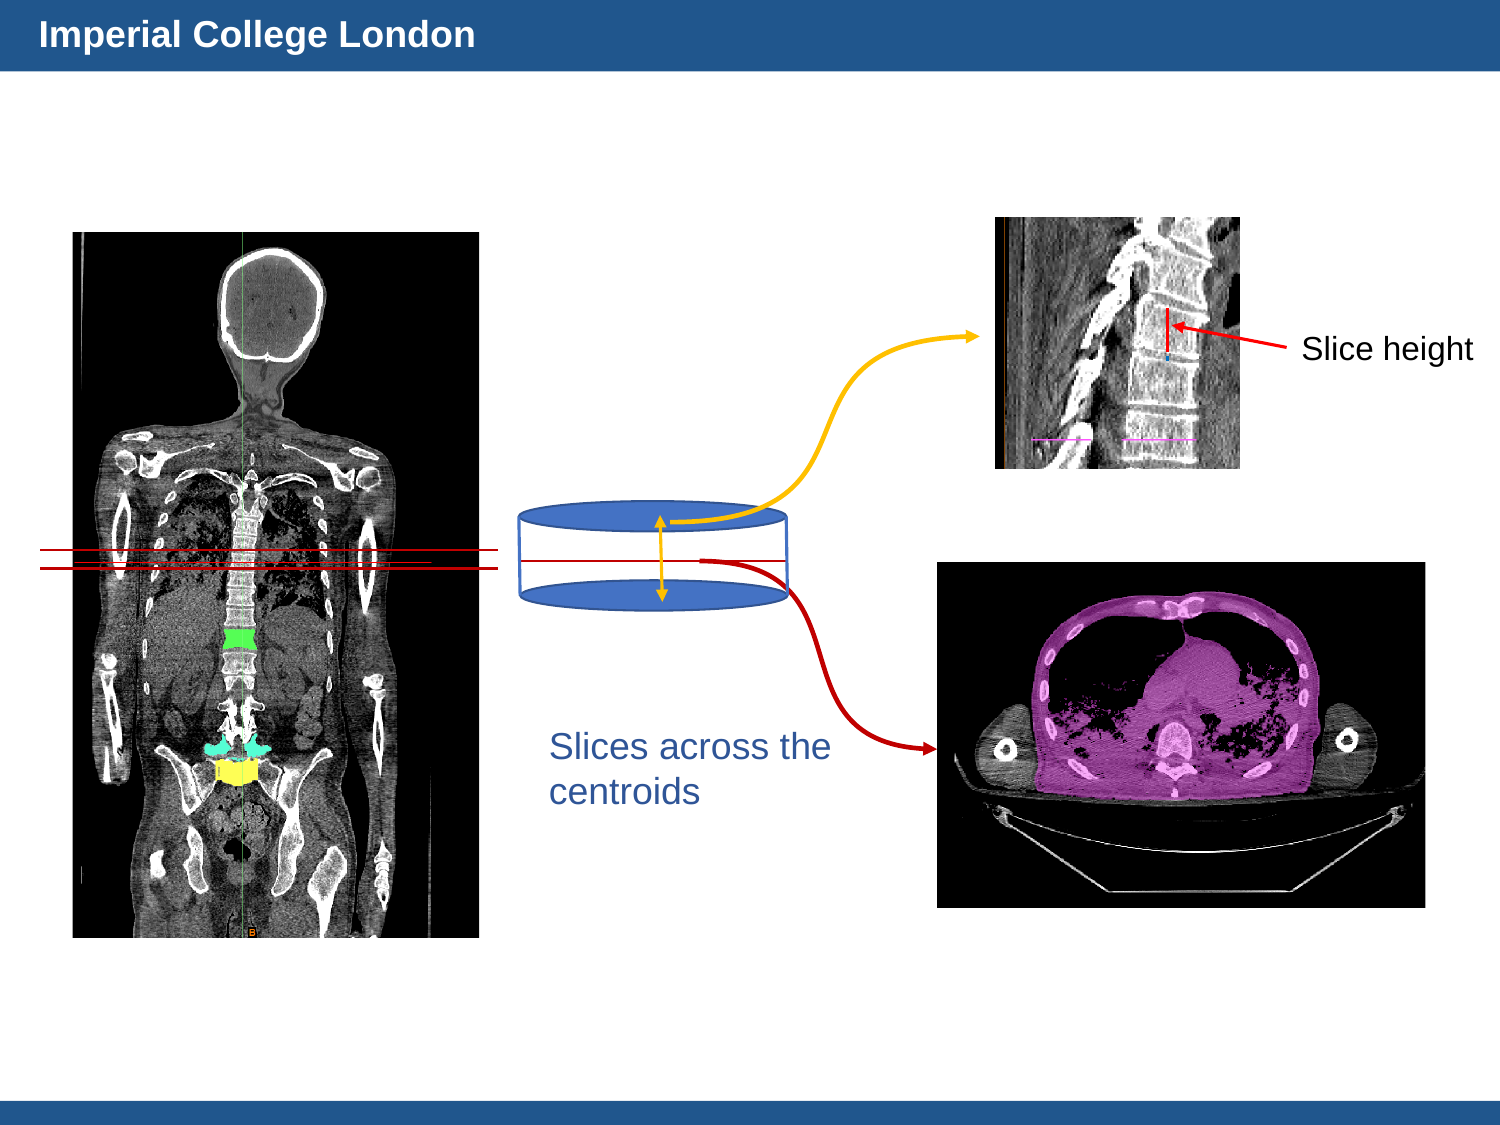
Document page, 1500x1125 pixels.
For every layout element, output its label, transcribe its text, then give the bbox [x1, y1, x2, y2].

picture [937, 562, 1426, 908]
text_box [995, 217, 1500, 469]
text_box Slices across the centroids [534, 714, 871, 820]
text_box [670, 336, 980, 523]
picture [72, 551, 480, 568]
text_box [518, 501, 788, 611]
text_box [699, 560, 938, 750]
picture [72, 569, 480, 938]
picture [72, 232, 480, 550]
